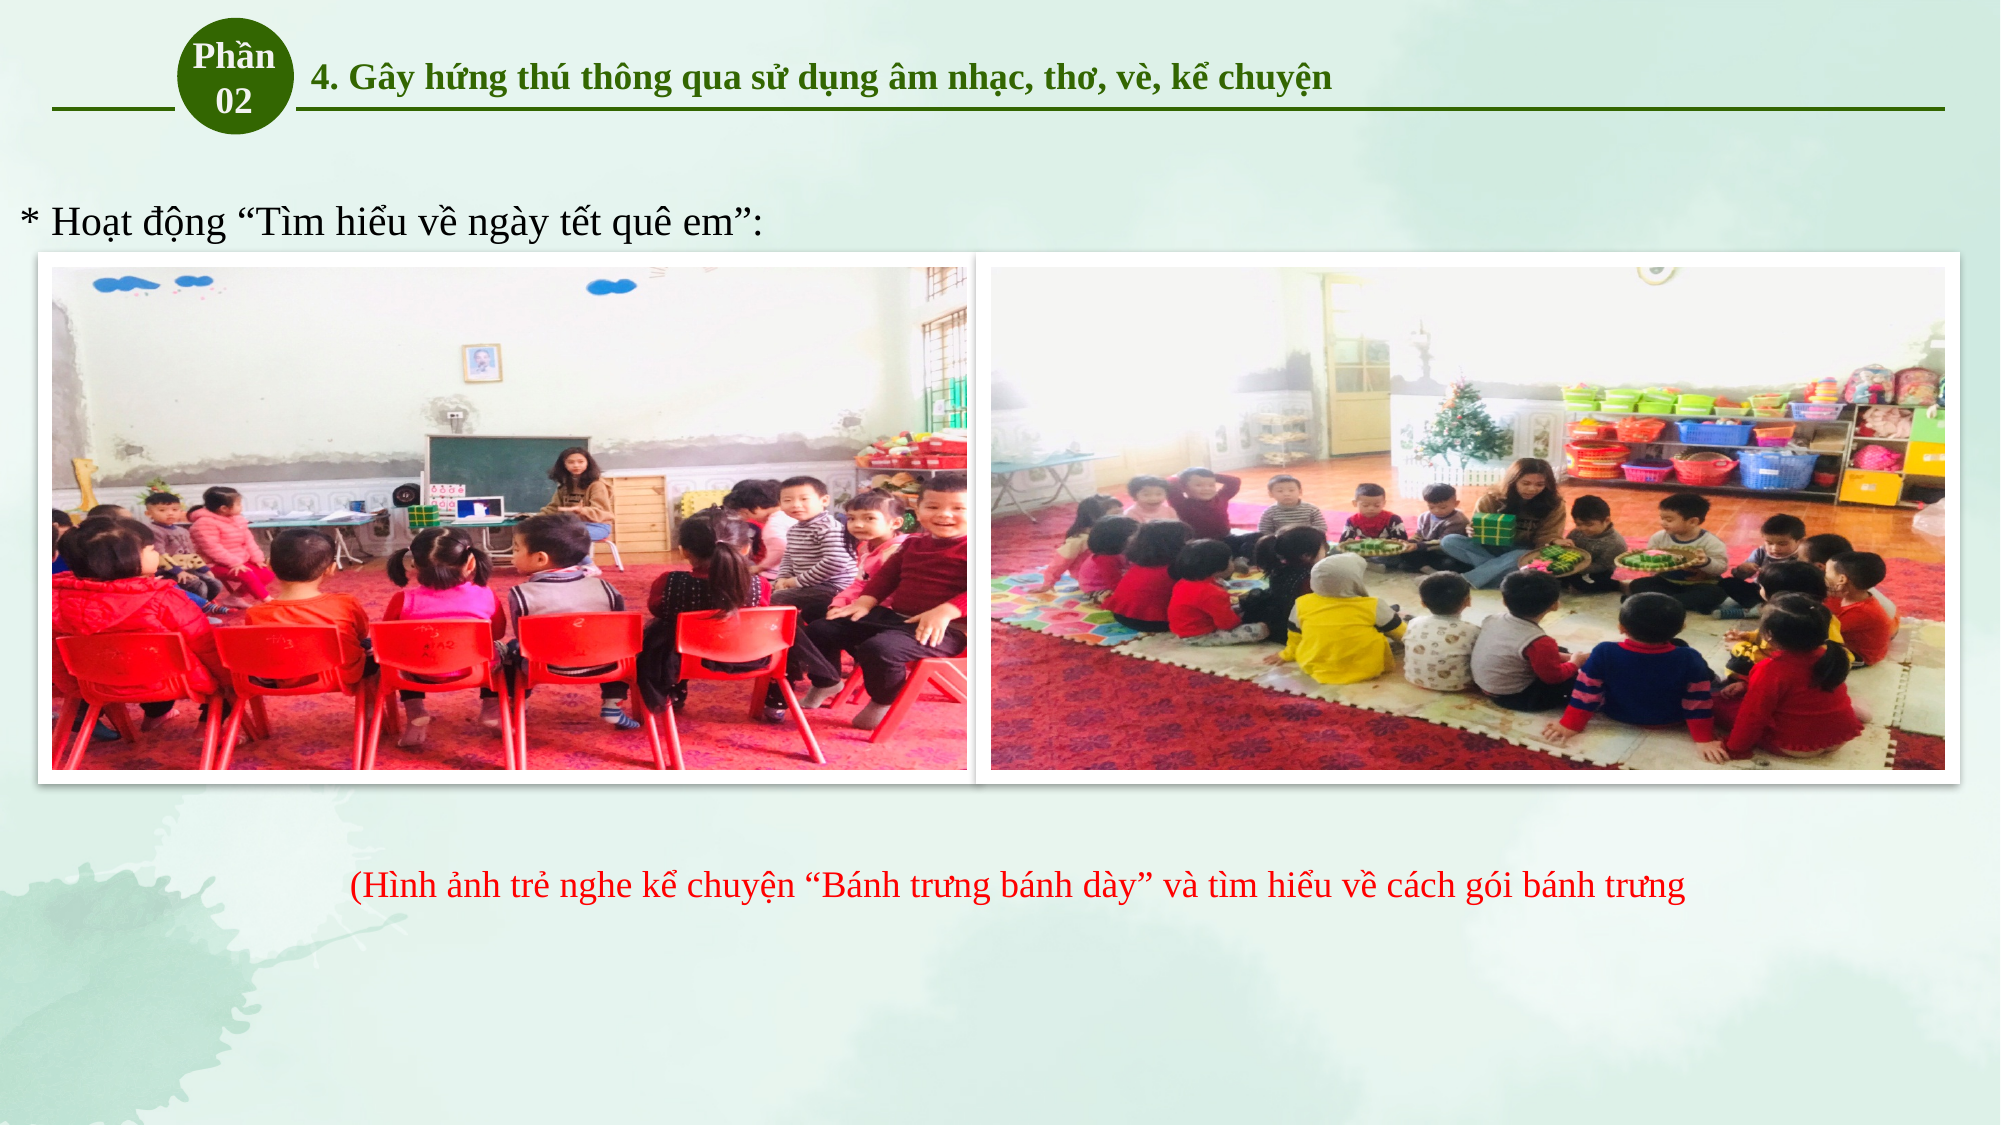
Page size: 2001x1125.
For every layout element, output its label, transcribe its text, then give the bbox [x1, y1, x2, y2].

text_box 4. Gây hứng thú thông qua sử dụng âm nhạc, thơ, vè, kể chuyện [296, 44, 2000, 105]
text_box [175, 17, 294, 135]
text_box * Hoạt động “Tìm hiểu về ngày tết quê em”: [19, 168, 1395, 244]
text_box (Hình ảnh trẻ nghe kể chuyện “Bánh trưng bánh dày” và tìm hiểu về cách gói bánh trưng [335, 830, 1703, 913]
picture [0, 0, 2001, 1125]
